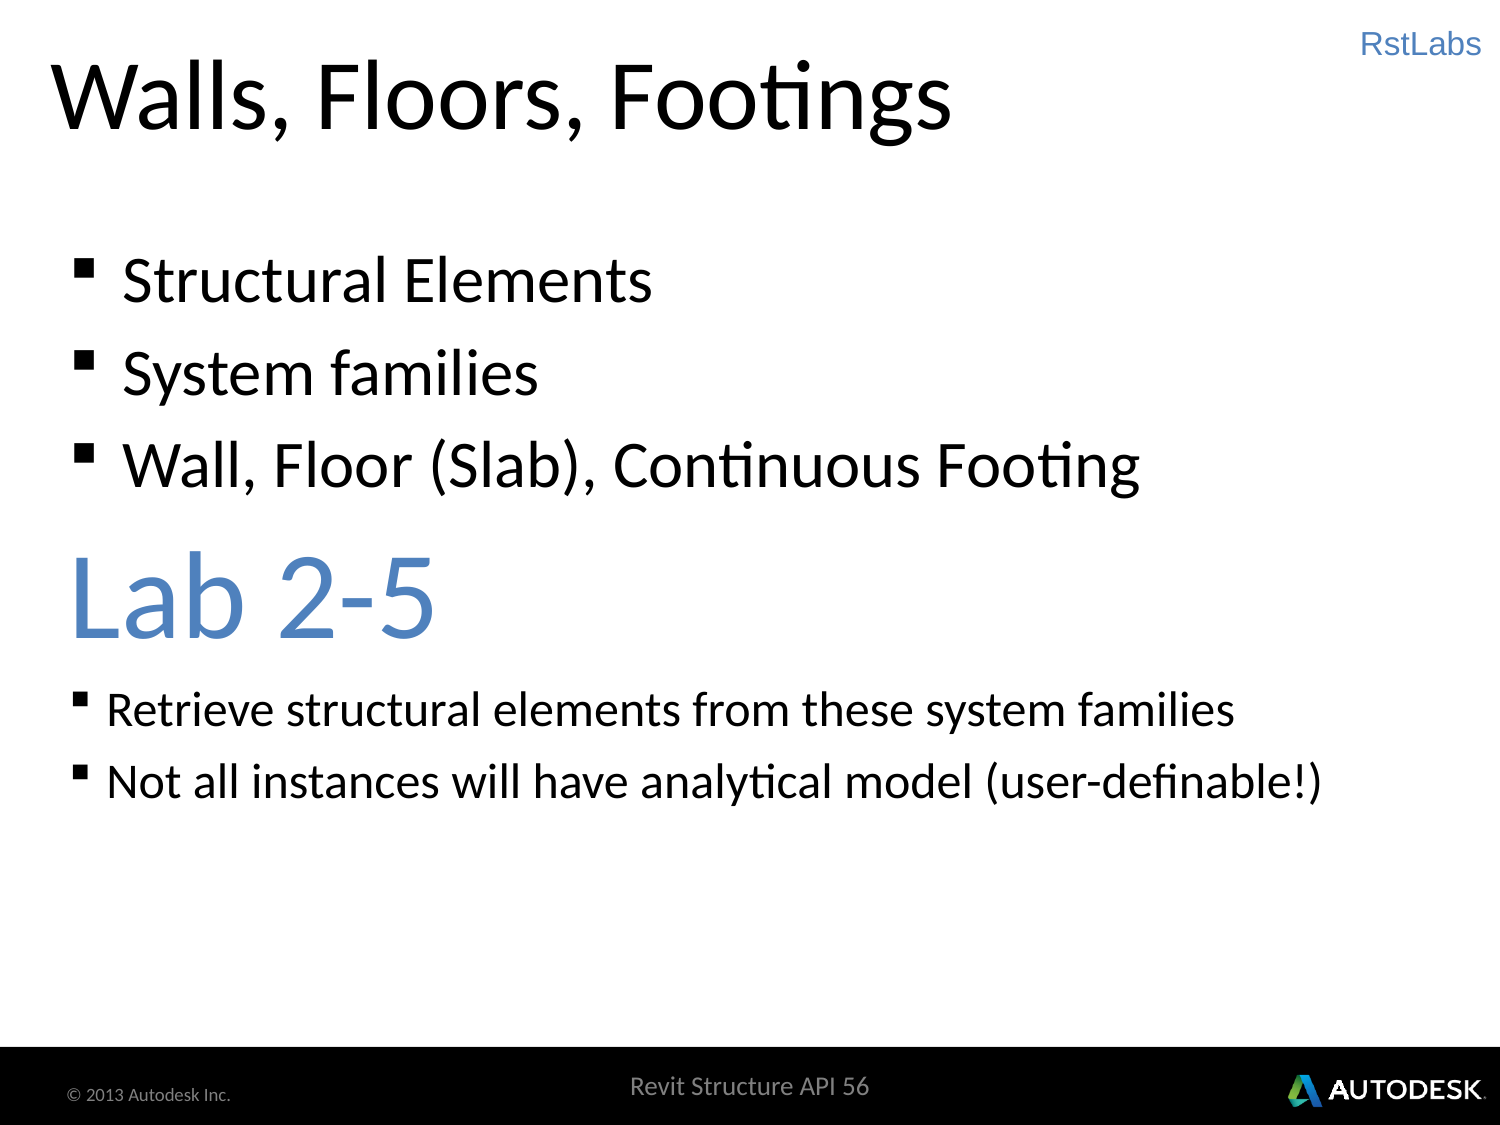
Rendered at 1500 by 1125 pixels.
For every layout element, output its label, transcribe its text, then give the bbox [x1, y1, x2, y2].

text_box RstLabs [1151, 22, 1483, 63]
list Structural Elements System families Wall, Floor (Slab), Continuous Footing Lab 2-5 Retrieve structural elements from these system families Not all instances will have analytical model (user-definable!) [35, 228, 1472, 1000]
title Walls, Floors, Footings [35, 22, 1336, 210]
picture [0, 1046, 1500, 1125]
